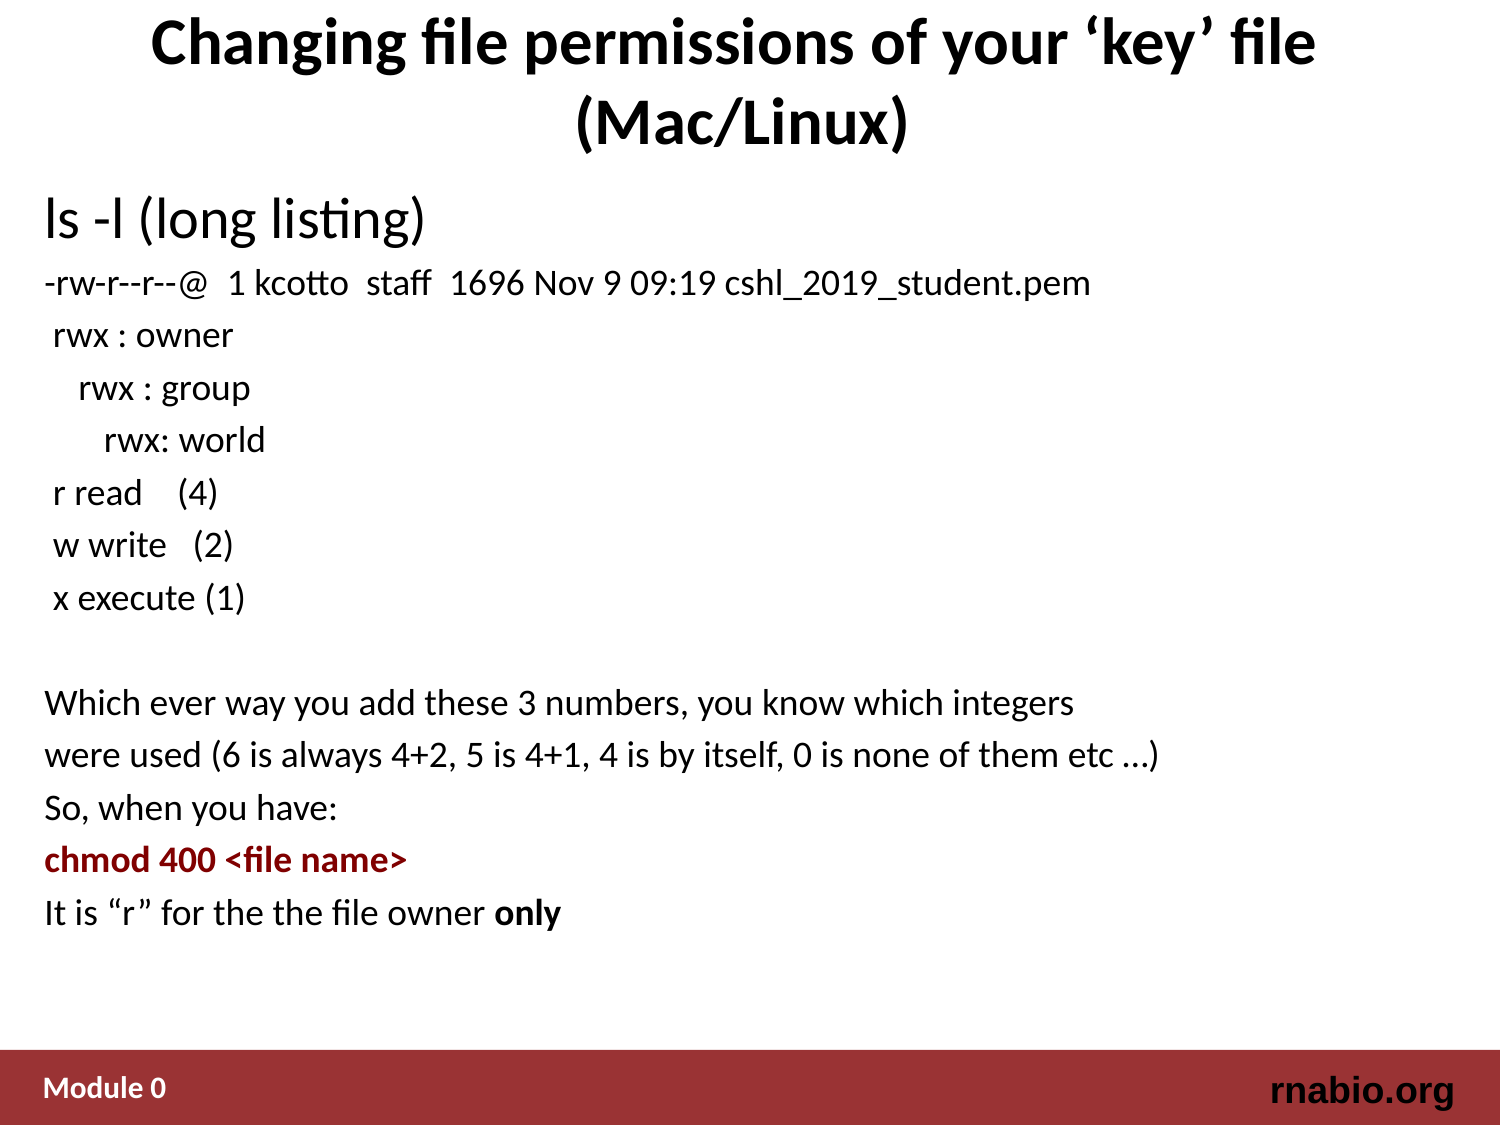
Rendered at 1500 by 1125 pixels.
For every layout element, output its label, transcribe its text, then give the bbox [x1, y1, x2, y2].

title Changing file permissions of your ‘key’ file (Mac/Linux) [17, 7, 1468, 149]
list ls -l (long listing) -rw-r--r--@ 1 kcotto staff 1696 Nov 9 09:19 cshl_2019_student.pem rwx : owner rwx : group rwx: world r read (4) w write (2) x execute (1) Which ever way you add these 3 numbers, you know which integers were used (6 is always 4+2, 5 is 4+1, 4 is by itself, 0 is none of them etc …) So, when you have: chmod 400 <file name> It is “r” for the the file owner only [29, 172, 1480, 1024]
